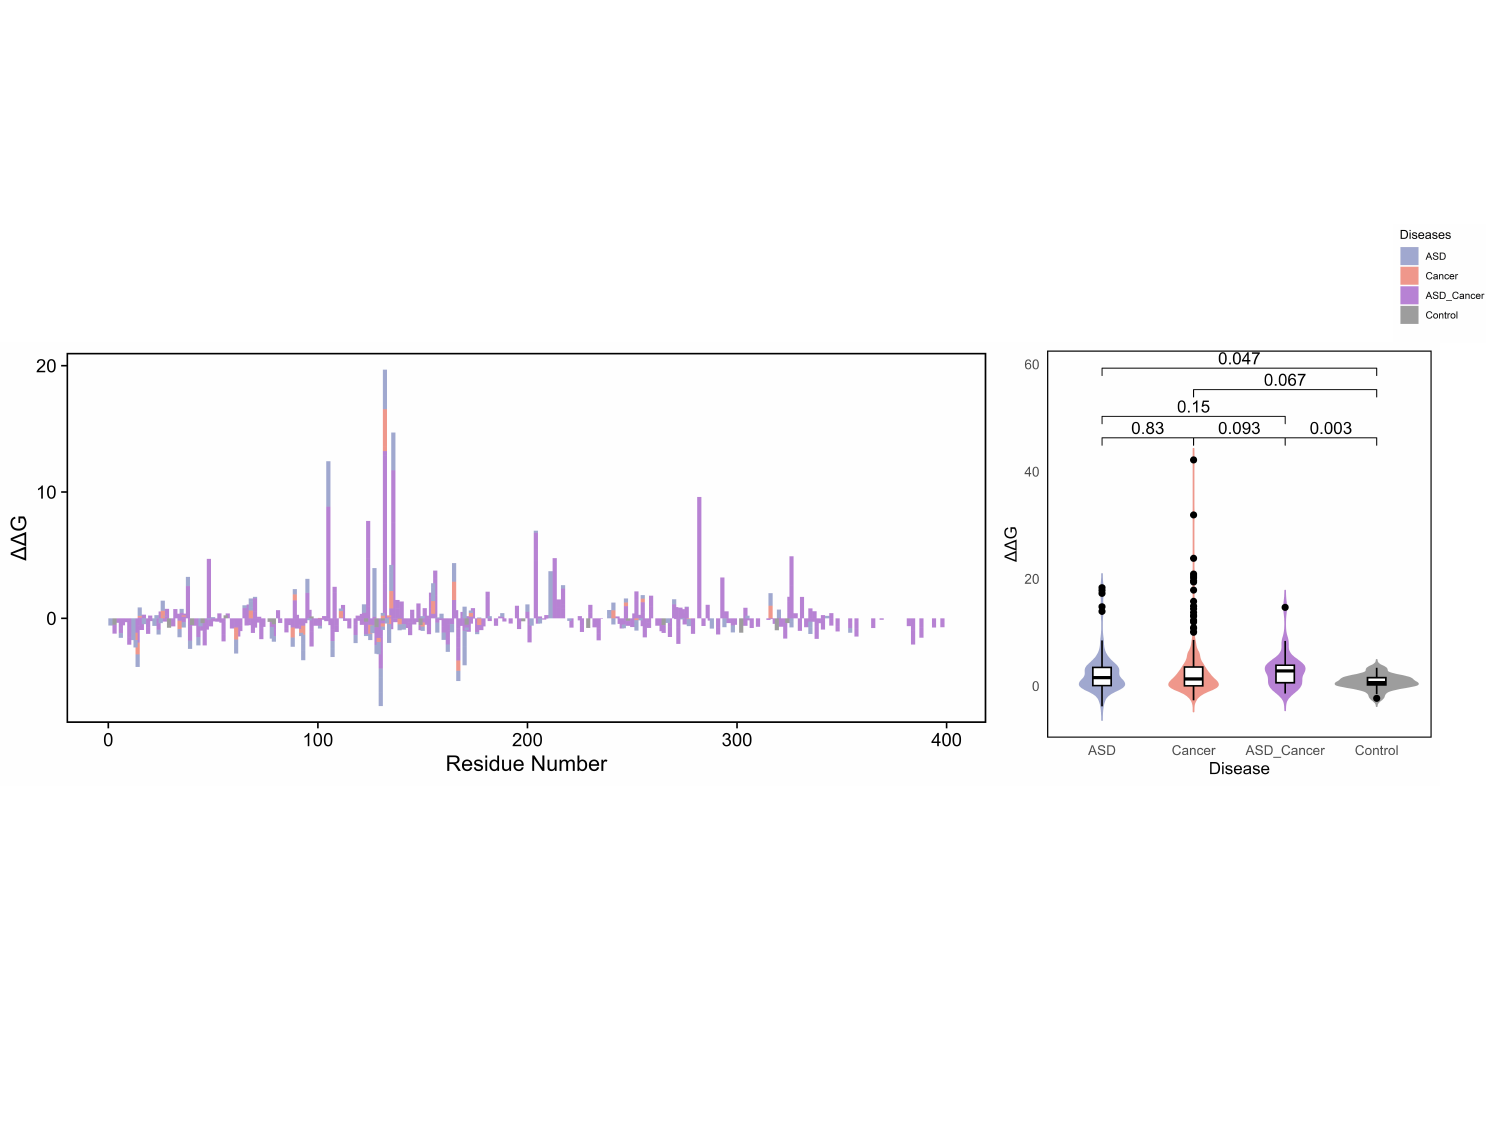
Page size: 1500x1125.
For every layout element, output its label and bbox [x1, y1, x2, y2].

picture [0, 224, 1486, 786]
